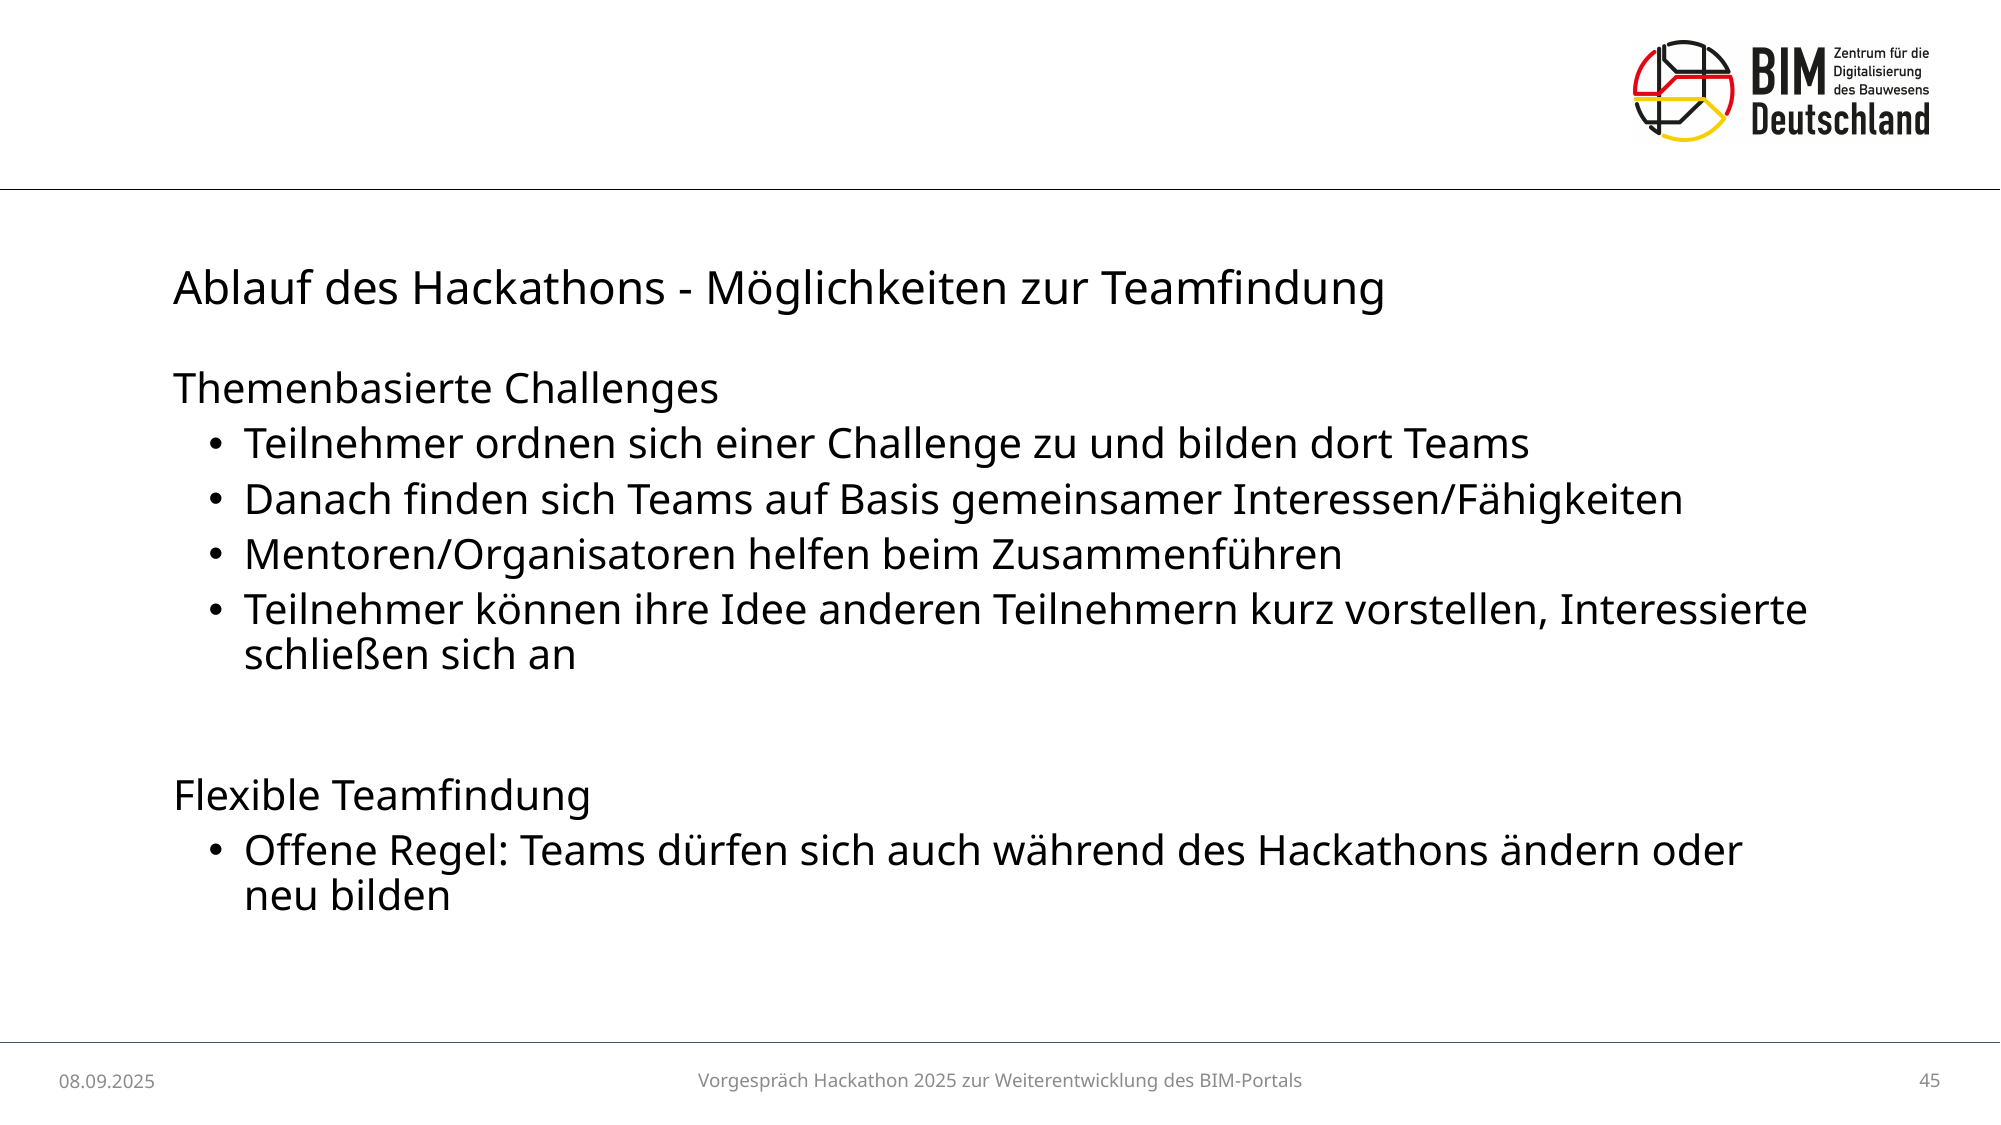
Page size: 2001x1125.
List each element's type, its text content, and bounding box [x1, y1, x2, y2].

list Themenbasierte Challenges Teilnehmer ordnen sich einer Challenge zu und bilden dort Teams Danach finden sich Teams auf Basis gemeinsamer Interessen/Fähigkeiten Mentoren/Organisatoren helfen beim Zusammenführen Teilnehmer können ihre Idee anderen Teilnehmern kurz vorstellen, Interessierte schließen sich an Flexible Teamfindung Offene Regel: Teams dürfen sich auch während des Hackathons ändern oder neu bilden [173, 367, 1827, 1018]
footer Vorgespräch Hackathon 2025 zur Weiterentwicklung des BIM-Portals [295, 1062, 1704, 1100]
title Ablauf des Hackathons - Möglichkeiten zur Teamfindung [173, 265, 1827, 367]
picture [1633, 40, 1929, 142]
slide_number 45 [1704, 1062, 1941, 1100]
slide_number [59, 1062, 295, 1100]
